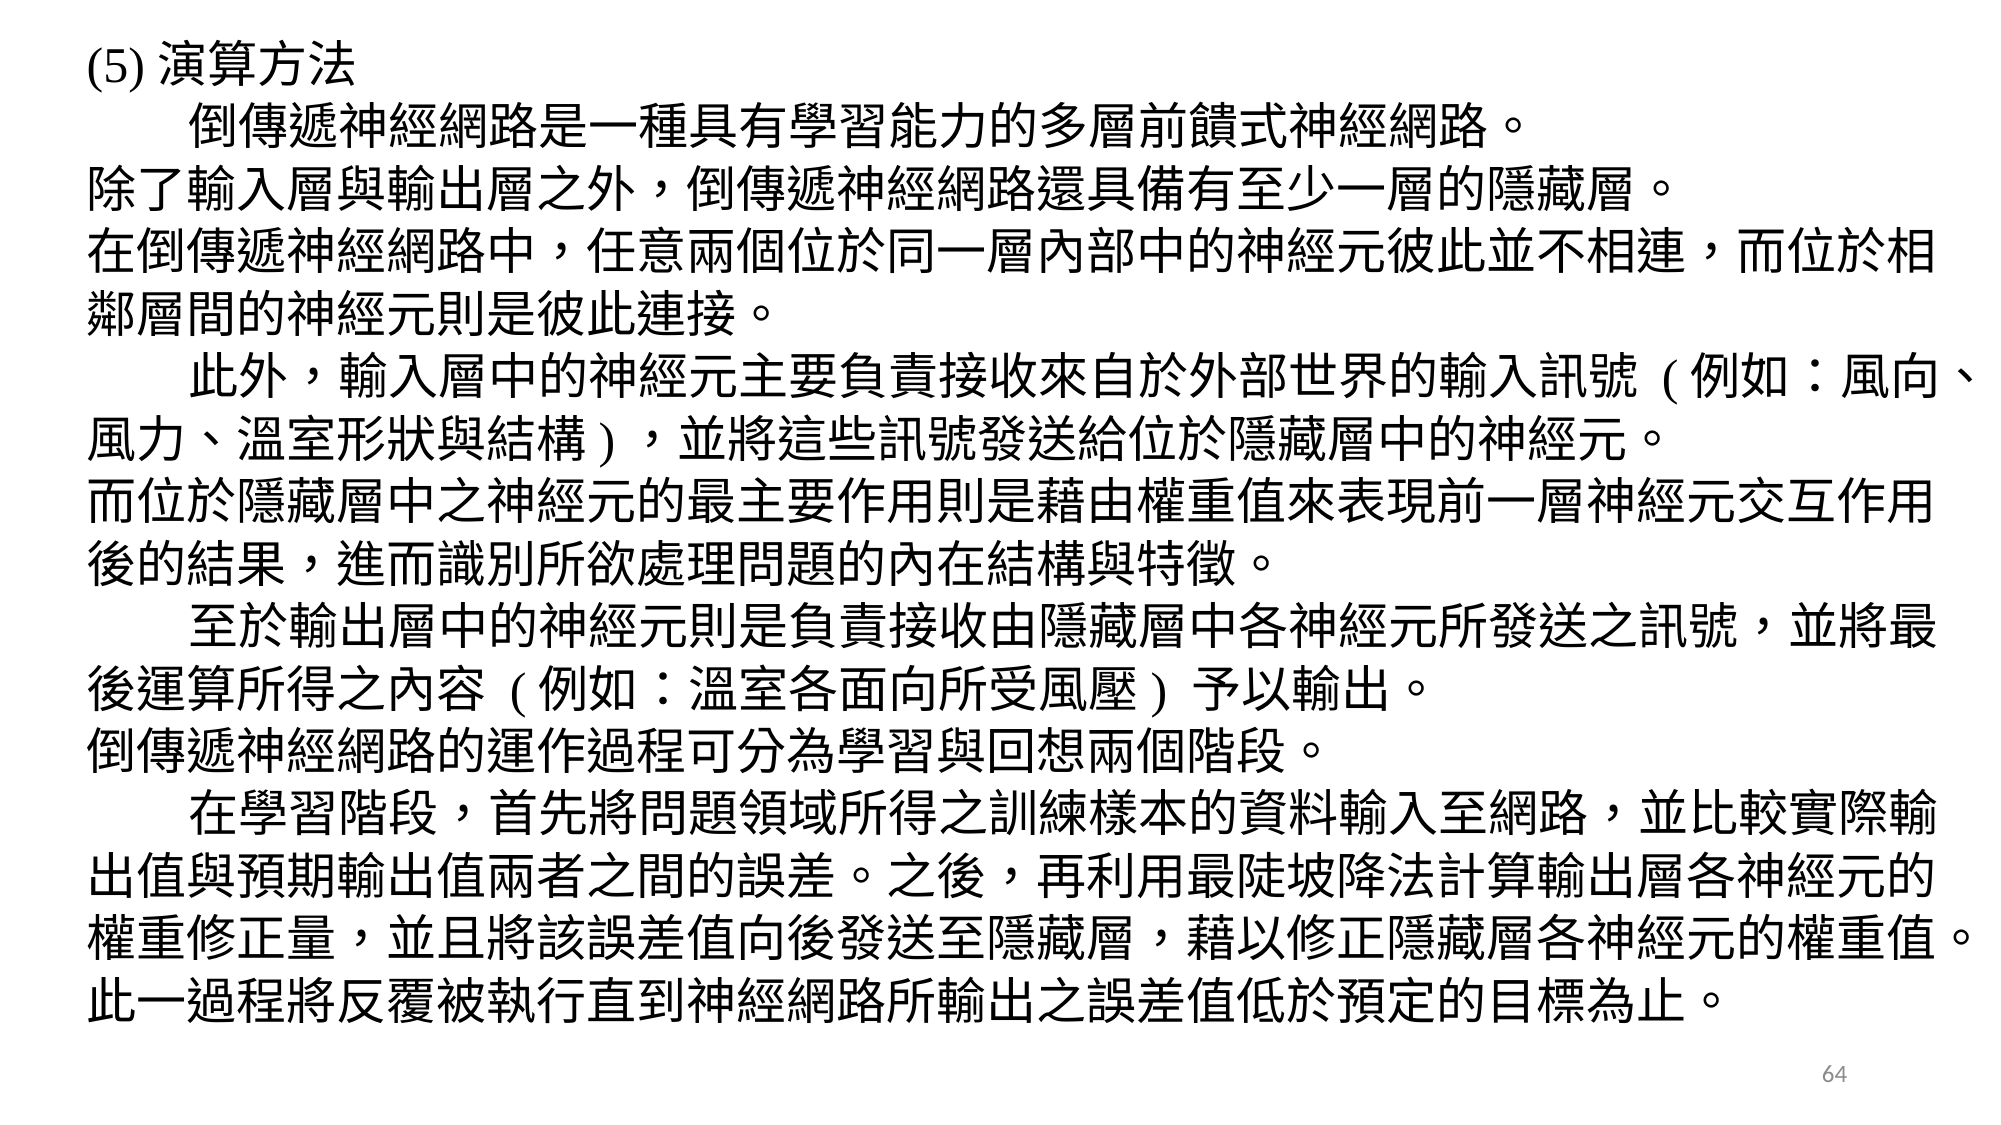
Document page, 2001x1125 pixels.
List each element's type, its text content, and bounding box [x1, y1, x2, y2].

text_box (5)演算方法 倒傳遞神經網路是一種具有學習能力的多層前饋式神經網路。 除了輸入層與輸出層之外，倒傳遞神經網路還具備有至少一層的隱藏層。 在倒傳遞神經網路中，任意兩個位於同一層內部中的神經元彼此並不相連，而位於相鄰層間的神經元則是彼此連接。 此外，輸入層中的神經元主要負責接收來自於外部世界的輸入訊號 (例如：風向、風力、溫室形狀與結構)，並將這些訊號發送給位於隱藏層中的神經元。 而位於隱藏層中之神經元的最主要作用則是藉由權重值來表現前一層神經元交互作用後的結果，進而識別所欲處理問題的內在結構與特徵。 至於輸出層中的神經元則是負責接收由隱藏層中各神經元所發送之訊號，並將最後運算所得之內容 (例如：溫室各面向所受風壓) 予以輸出。 倒傳遞神經網路的運作過程可分為學習與回想兩個階段。 在學習階段，首先將問題領域所得之訓練樣本的資料輸入至網路，並比較實際輸出值與預期輸出值兩者之間的誤差。之後，再利用最陡坡降法計算輸出層各神經元的權重修正量，並且將該誤差值向後發送至隱藏層，藉以修正隱藏層各神經元的權重值。 此一過程將反覆被執行直到神經網路所輸出之誤差值低於預定的目標為止。 [71, 22, 1968, 1037]
slide_number 64 [1412, 1042, 1863, 1103]
